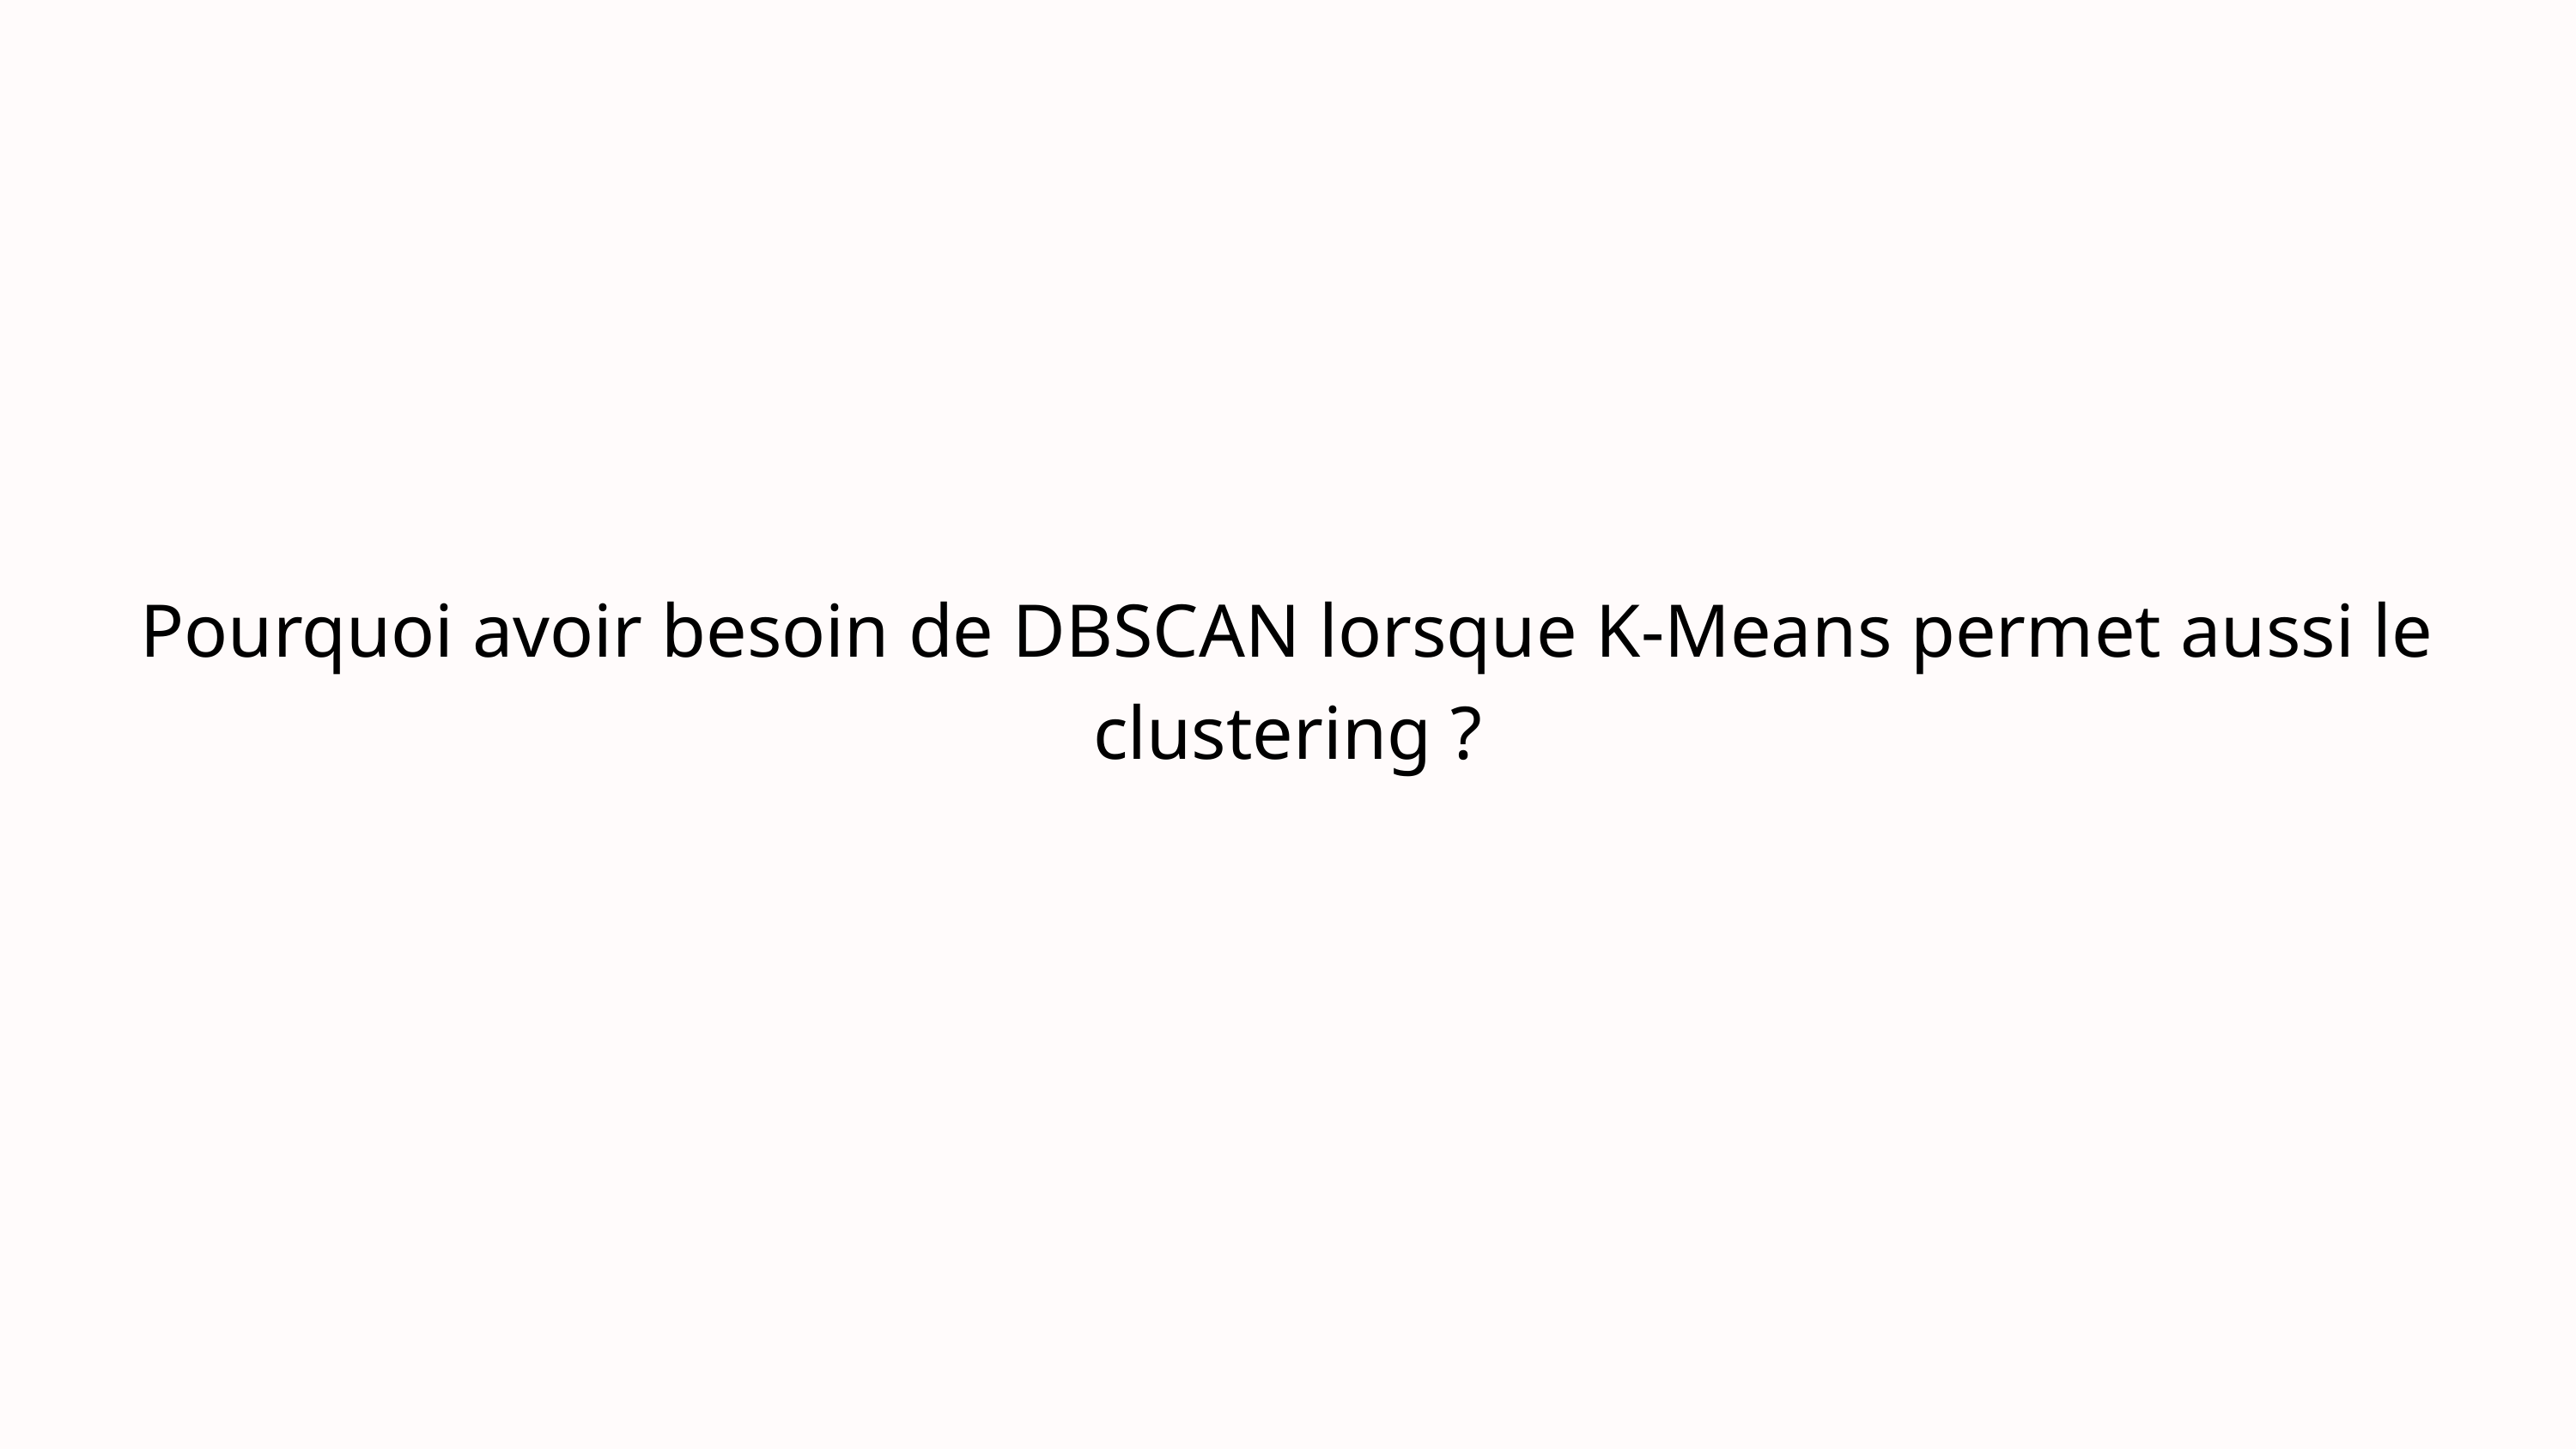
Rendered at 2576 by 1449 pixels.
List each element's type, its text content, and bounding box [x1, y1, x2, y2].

text_box Pourquoi avoir besoin de DBSCAN lorsque K-Means permet aussi le clustering ? [0, 569, 2576, 876]
